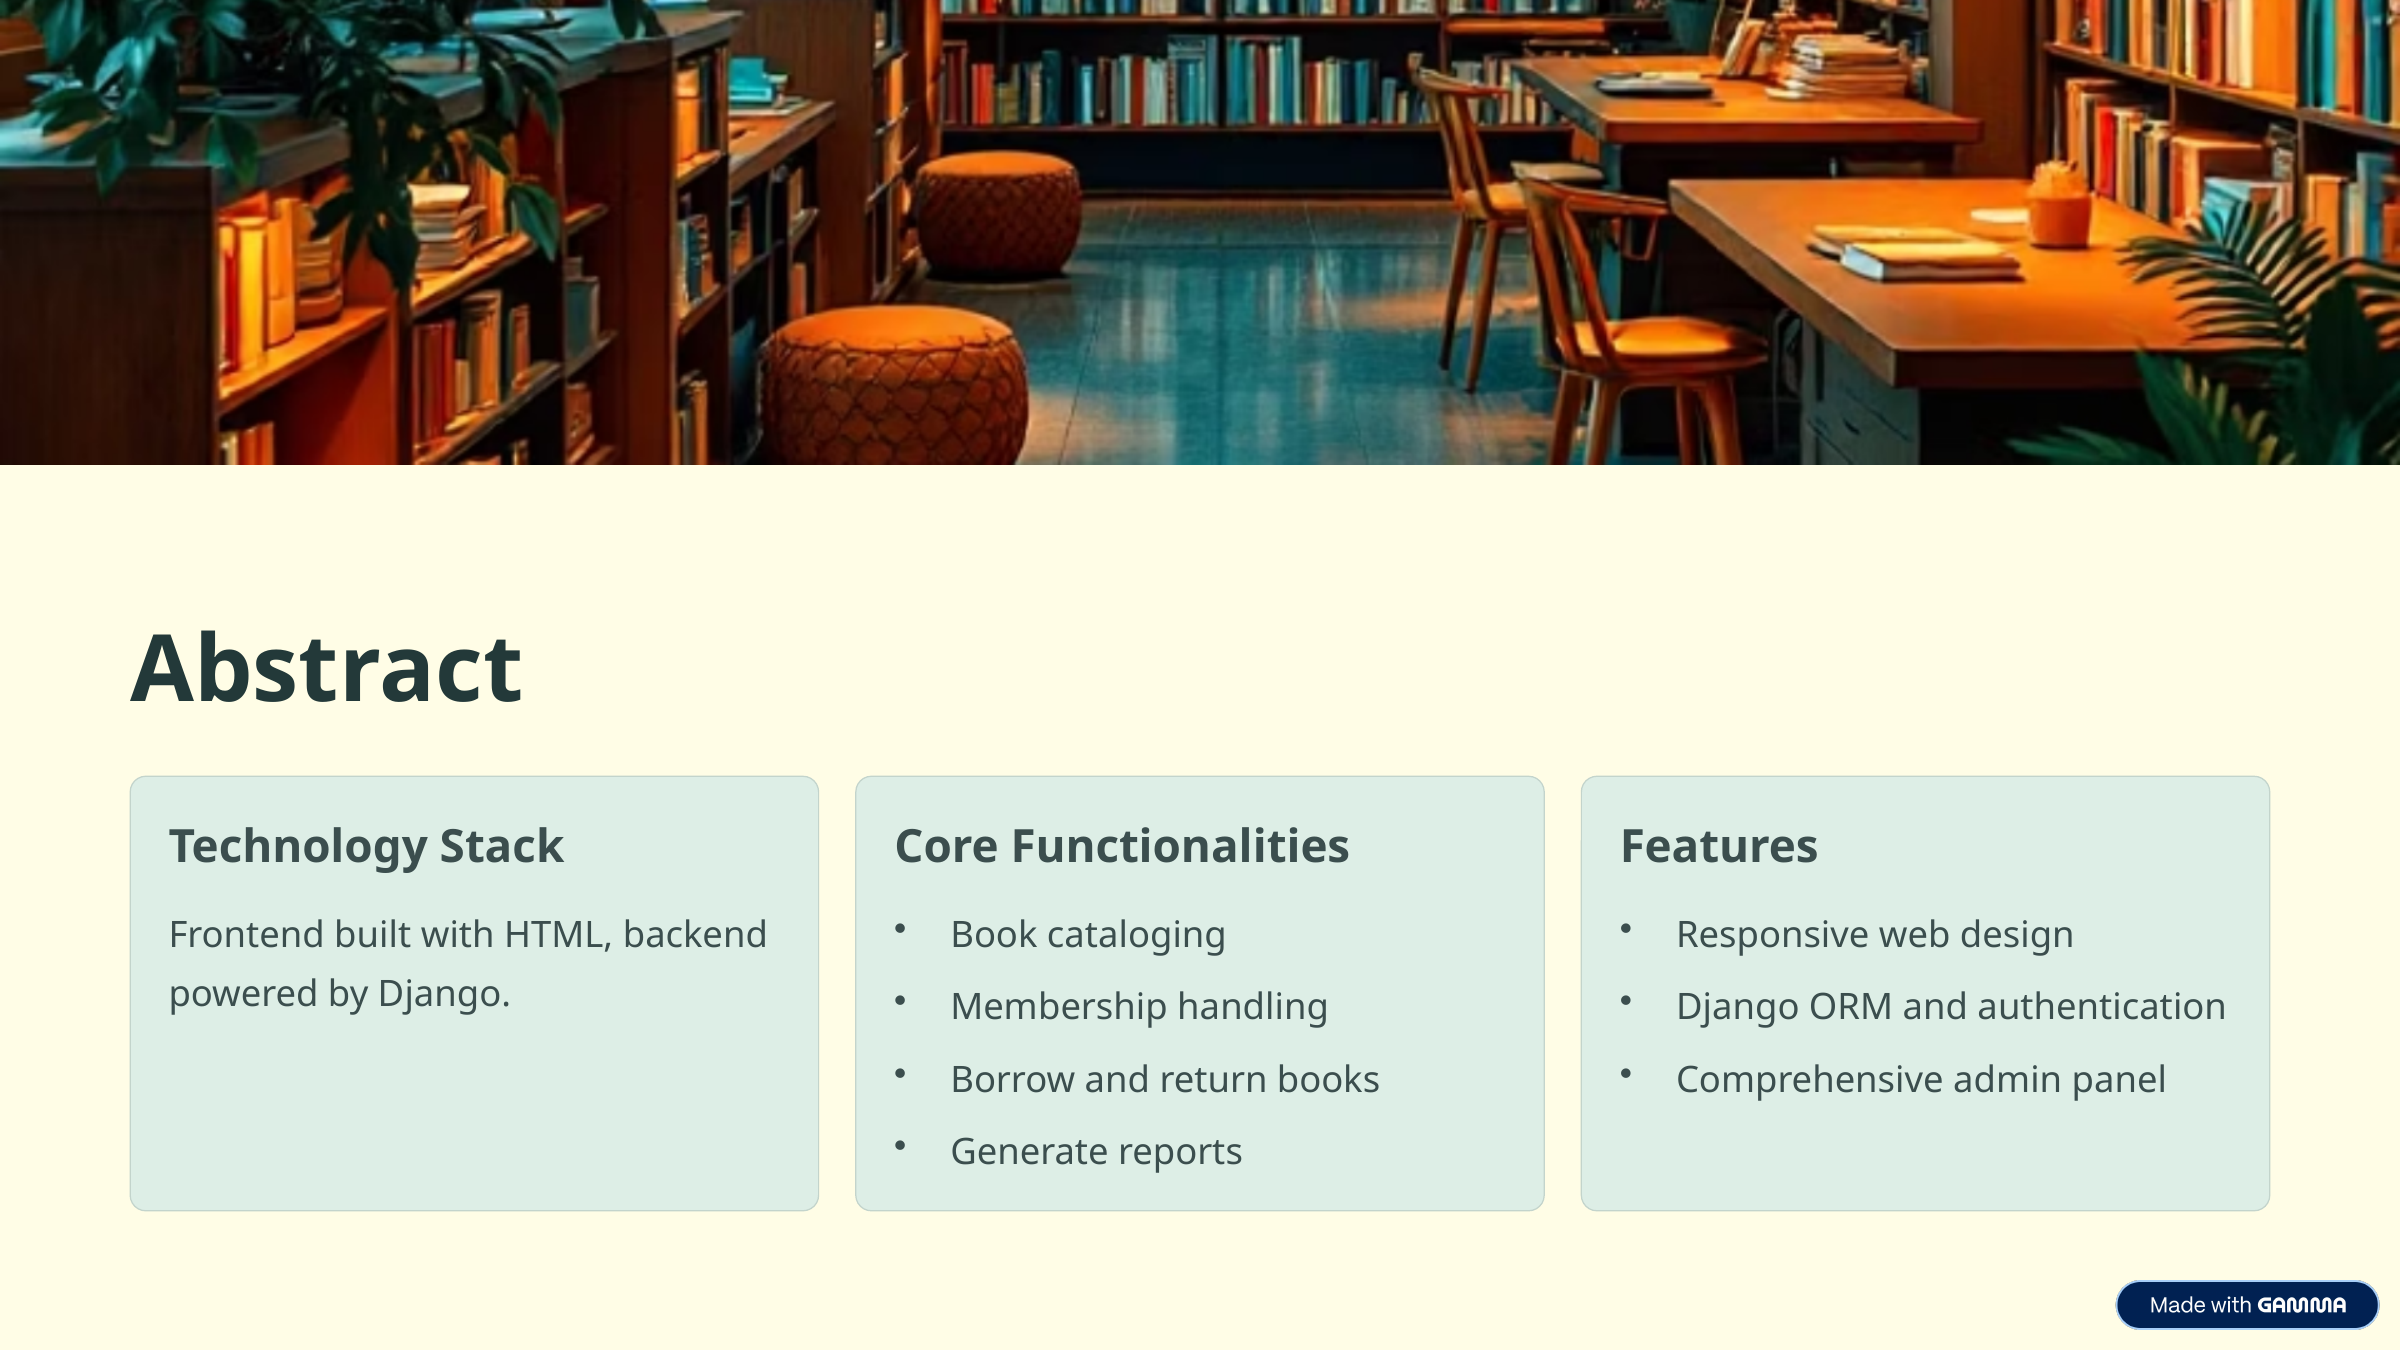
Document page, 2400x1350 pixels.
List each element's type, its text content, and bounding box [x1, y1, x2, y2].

picture [0, 0, 2400, 466]
text_box Borrow and return books [894, 1040, 1506, 1100]
text_box Technology Stack [168, 814, 634, 873]
text_box [1581, 776, 2270, 1211]
text_box Core Functionalities [894, 814, 1405, 873]
picture [2106, 1271, 2389, 1339]
text_box Comprehensive admin panel [1619, 1040, 2232, 1100]
text_box [130, 776, 819, 1211]
text_box Frontend built with HTML, backend powered by Django. [168, 895, 781, 1015]
text_box Responsive web design [1619, 895, 2232, 955]
text_box Features [1619, 814, 2085, 873]
text_box Django ORM and authentication [1619, 967, 2232, 1028]
text_box Membership handling [894, 967, 1506, 1028]
text_box Generate reports [894, 1112, 1506, 1173]
text_box Abstract [130, 604, 1061, 721]
text_box Book cataloging [894, 895, 1506, 955]
text_box [855, 776, 1545, 1211]
